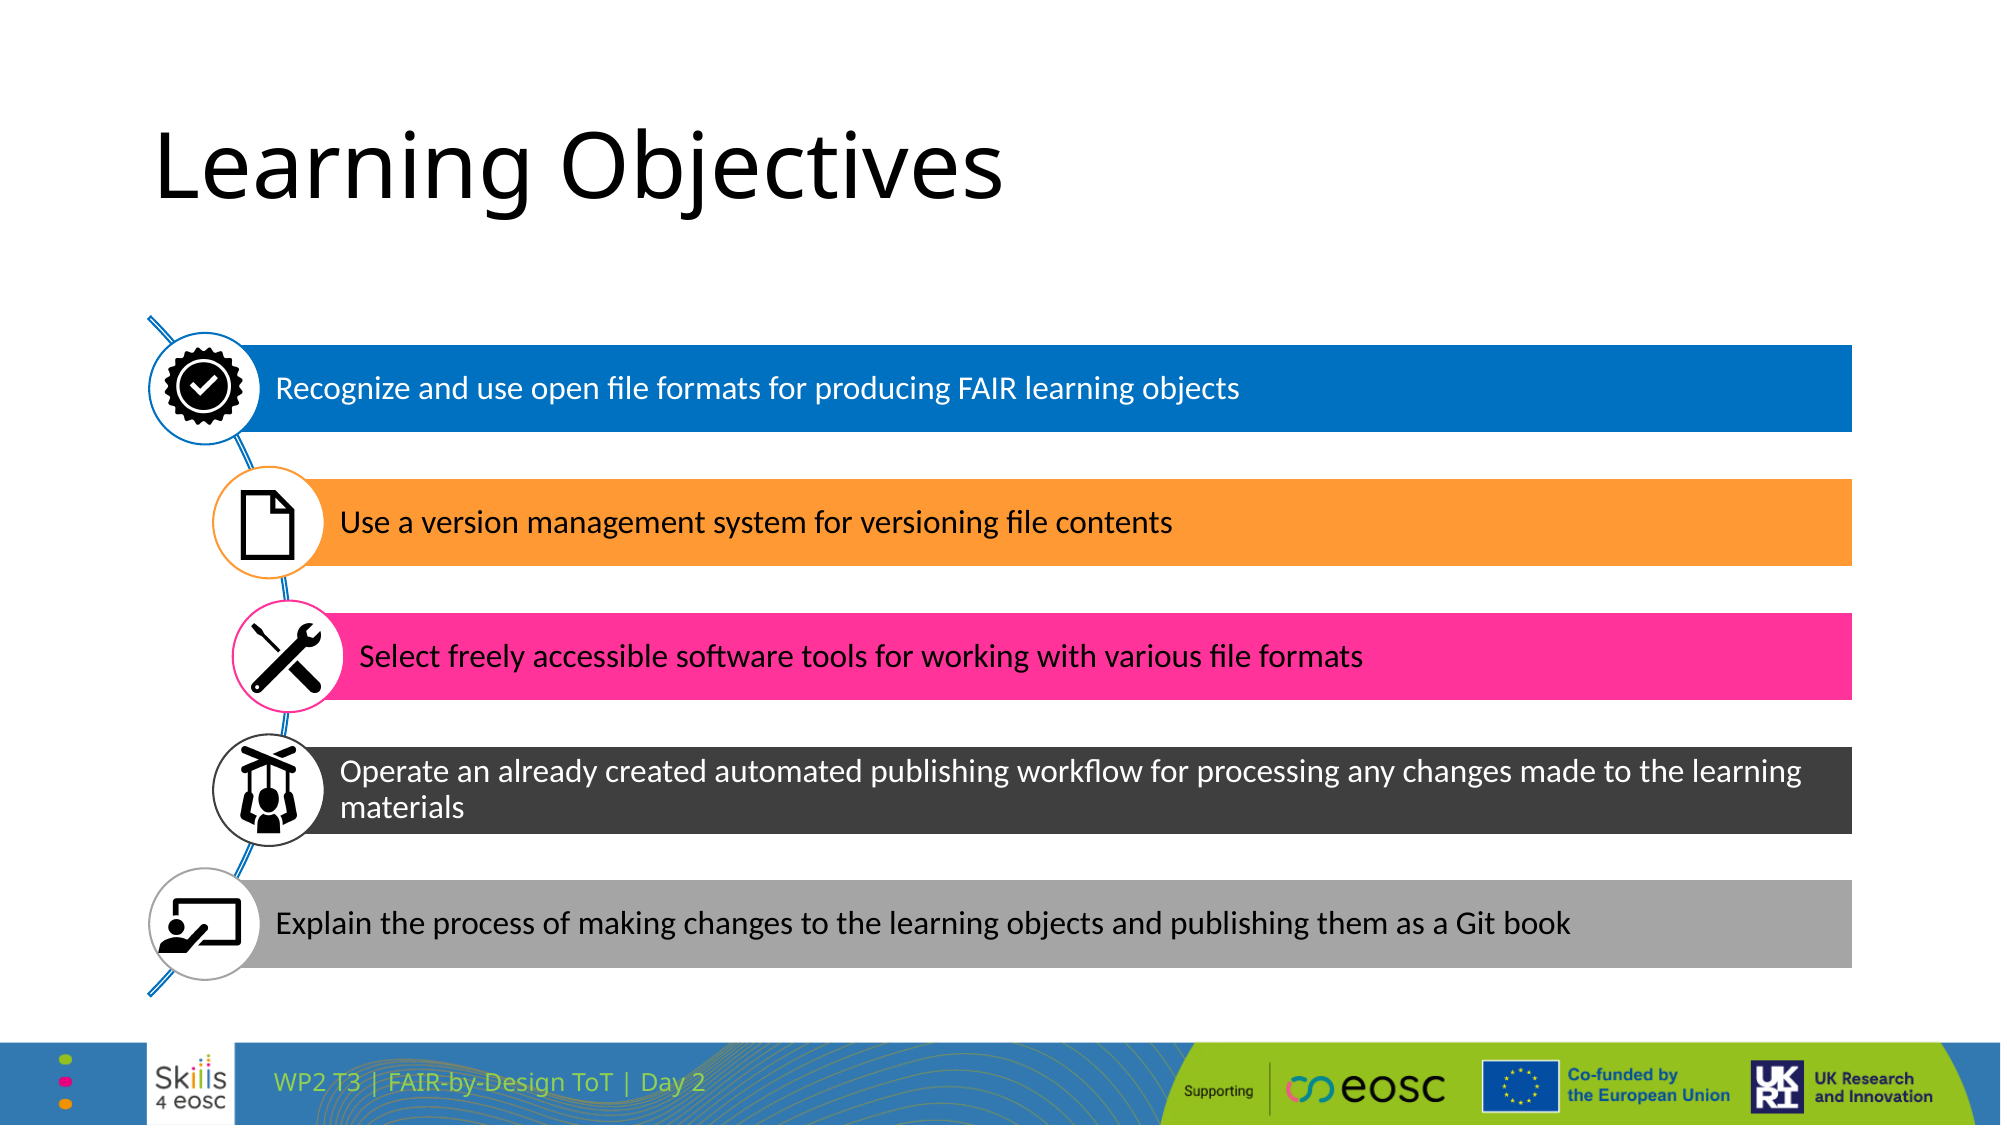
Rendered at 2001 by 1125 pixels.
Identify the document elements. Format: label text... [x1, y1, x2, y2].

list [137, 299, 1863, 1014]
picture [0, 0, 2001, 1125]
title Learning Objectives [137, 59, 1863, 278]
footer WP2 T3 | FAIR-by-Design ToT | Day 2 [258, 1052, 1140, 1112]
